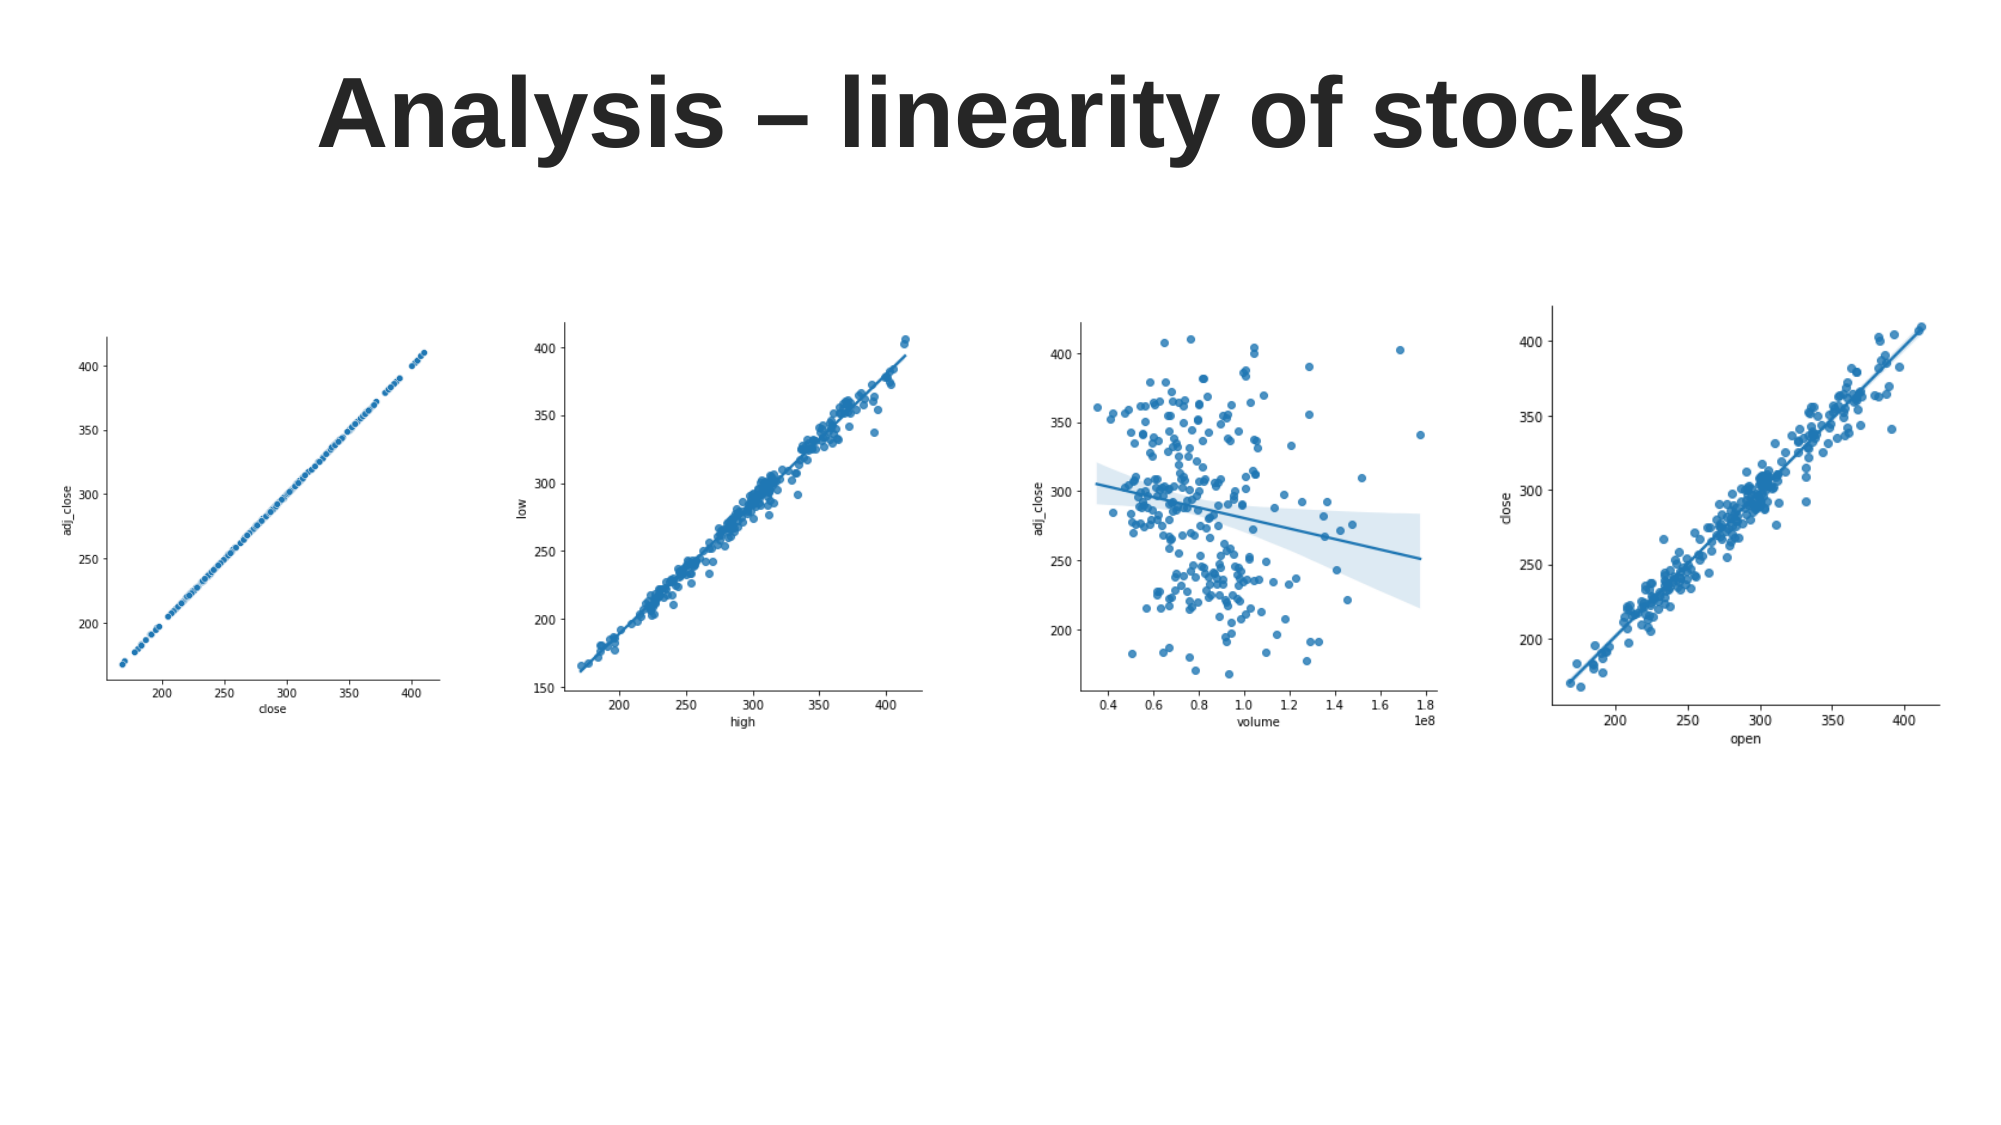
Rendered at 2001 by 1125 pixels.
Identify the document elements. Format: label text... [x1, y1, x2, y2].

picture [53, 330, 446, 722]
picture [1491, 298, 1947, 754]
picture [1023, 315, 1444, 736]
picture [508, 315, 929, 736]
list Analysis – linearity of stocks [53, 55, 1952, 175]
